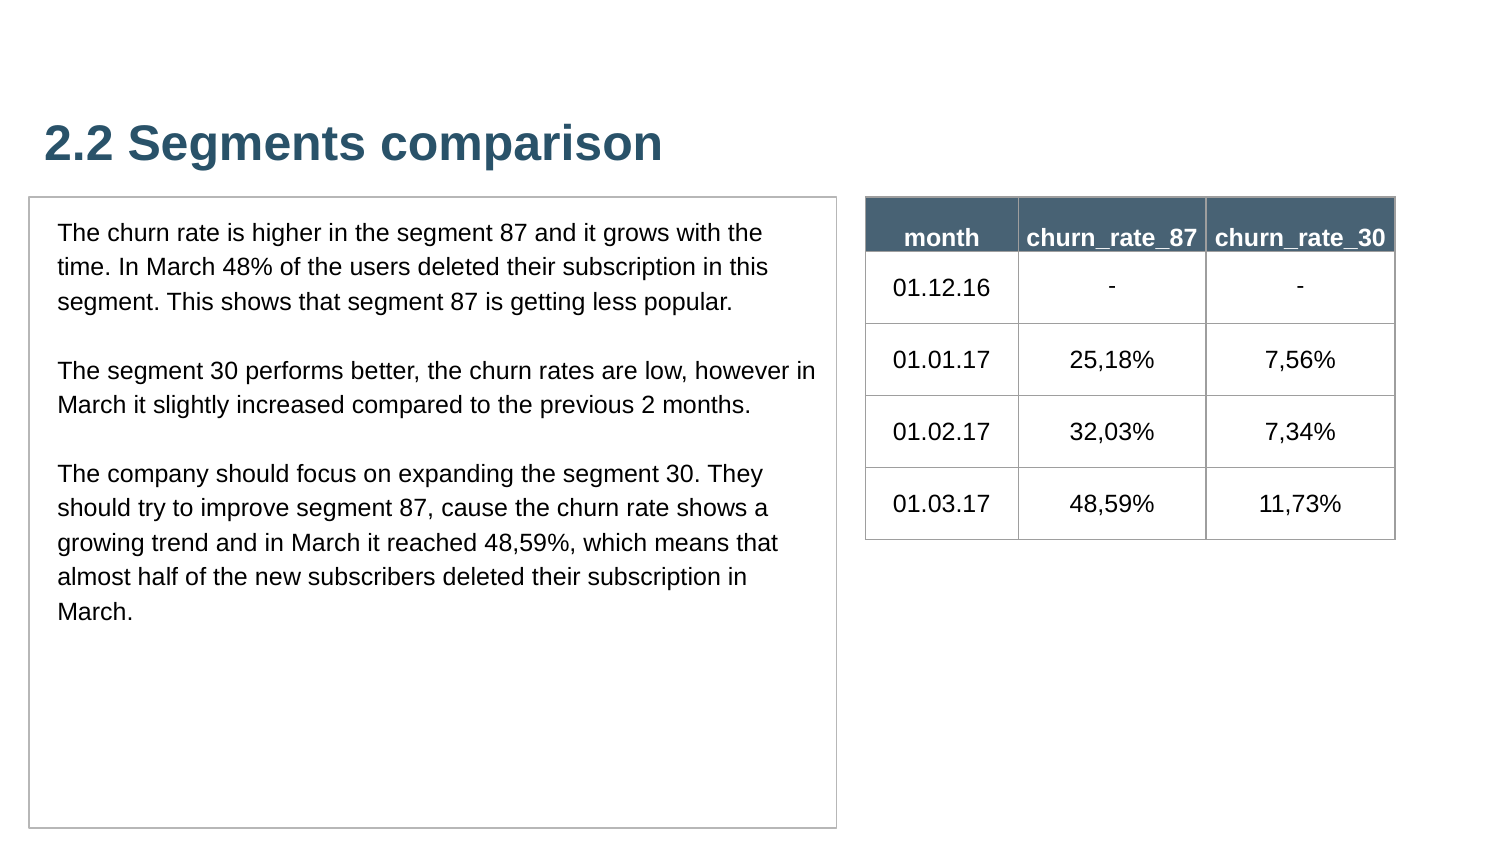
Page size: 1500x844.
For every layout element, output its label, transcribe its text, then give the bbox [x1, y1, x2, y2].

table_cell - [1019, 252, 1205, 323]
table_cell 7,56% [1207, 324, 1394, 395]
table_cell 01.03.17 [866, 468, 1018, 539]
text_box The churn rate is higher in the segment 87 and it grows with the time. In March 48% of the users deleted their subscription in this segment. This shows that segment 87 is getting less popular. The segment 30 performs better, the churn rates are low, however in March it slightly increased compared to the previous 2 months. The company should focus on expanding the segment 30. They should try to improve segment 87, cause the churn rate shows a growing trend and in March it reached 48,59%, which means that almost half of the new subscribers deleted their subscription in March. [29, 197, 837, 829]
table_cell 25,18% [1019, 324, 1205, 395]
table_cell 32,03% [1019, 396, 1205, 467]
table_cell 01.02.17 [866, 396, 1018, 467]
table_header month [866, 198, 1018, 251]
table_header churn_rate_30 [1207, 198, 1394, 251]
table_header churn_rate_87 [1019, 198, 1205, 251]
table_cell 01.12.16 [866, 252, 1018, 323]
table_cell 7,34% [1207, 396, 1394, 467]
text_box 2.2 Segments comparison [29, 48, 1449, 186]
table_cell 01.01.17 [866, 324, 1018, 395]
table_cell 48,59% [1019, 468, 1205, 539]
table_cell - [1207, 252, 1394, 323]
table_cell 11,73% [1207, 468, 1394, 539]
